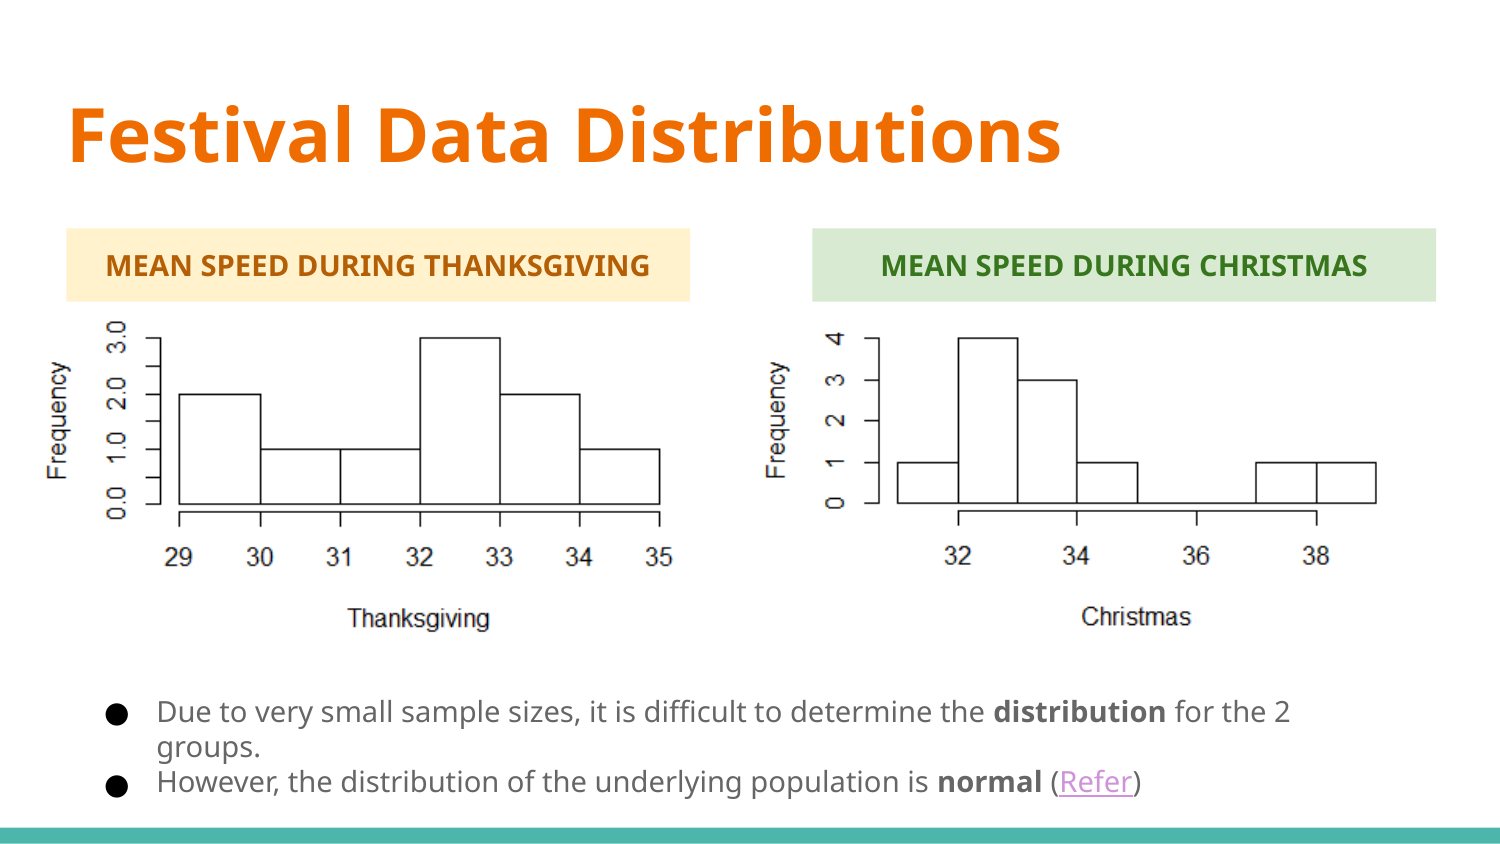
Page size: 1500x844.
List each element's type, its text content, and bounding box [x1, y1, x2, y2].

picture [38, 209, 742, 665]
picture [757, 209, 1458, 663]
title Festival Data Distributions [51, 72, 1449, 189]
text_box Due to very small sample sizes, it is difficult to determine the distribution for the 2 groups. However, the distribution of the underlying population is normal (Refer) [66, 678, 1417, 769]
